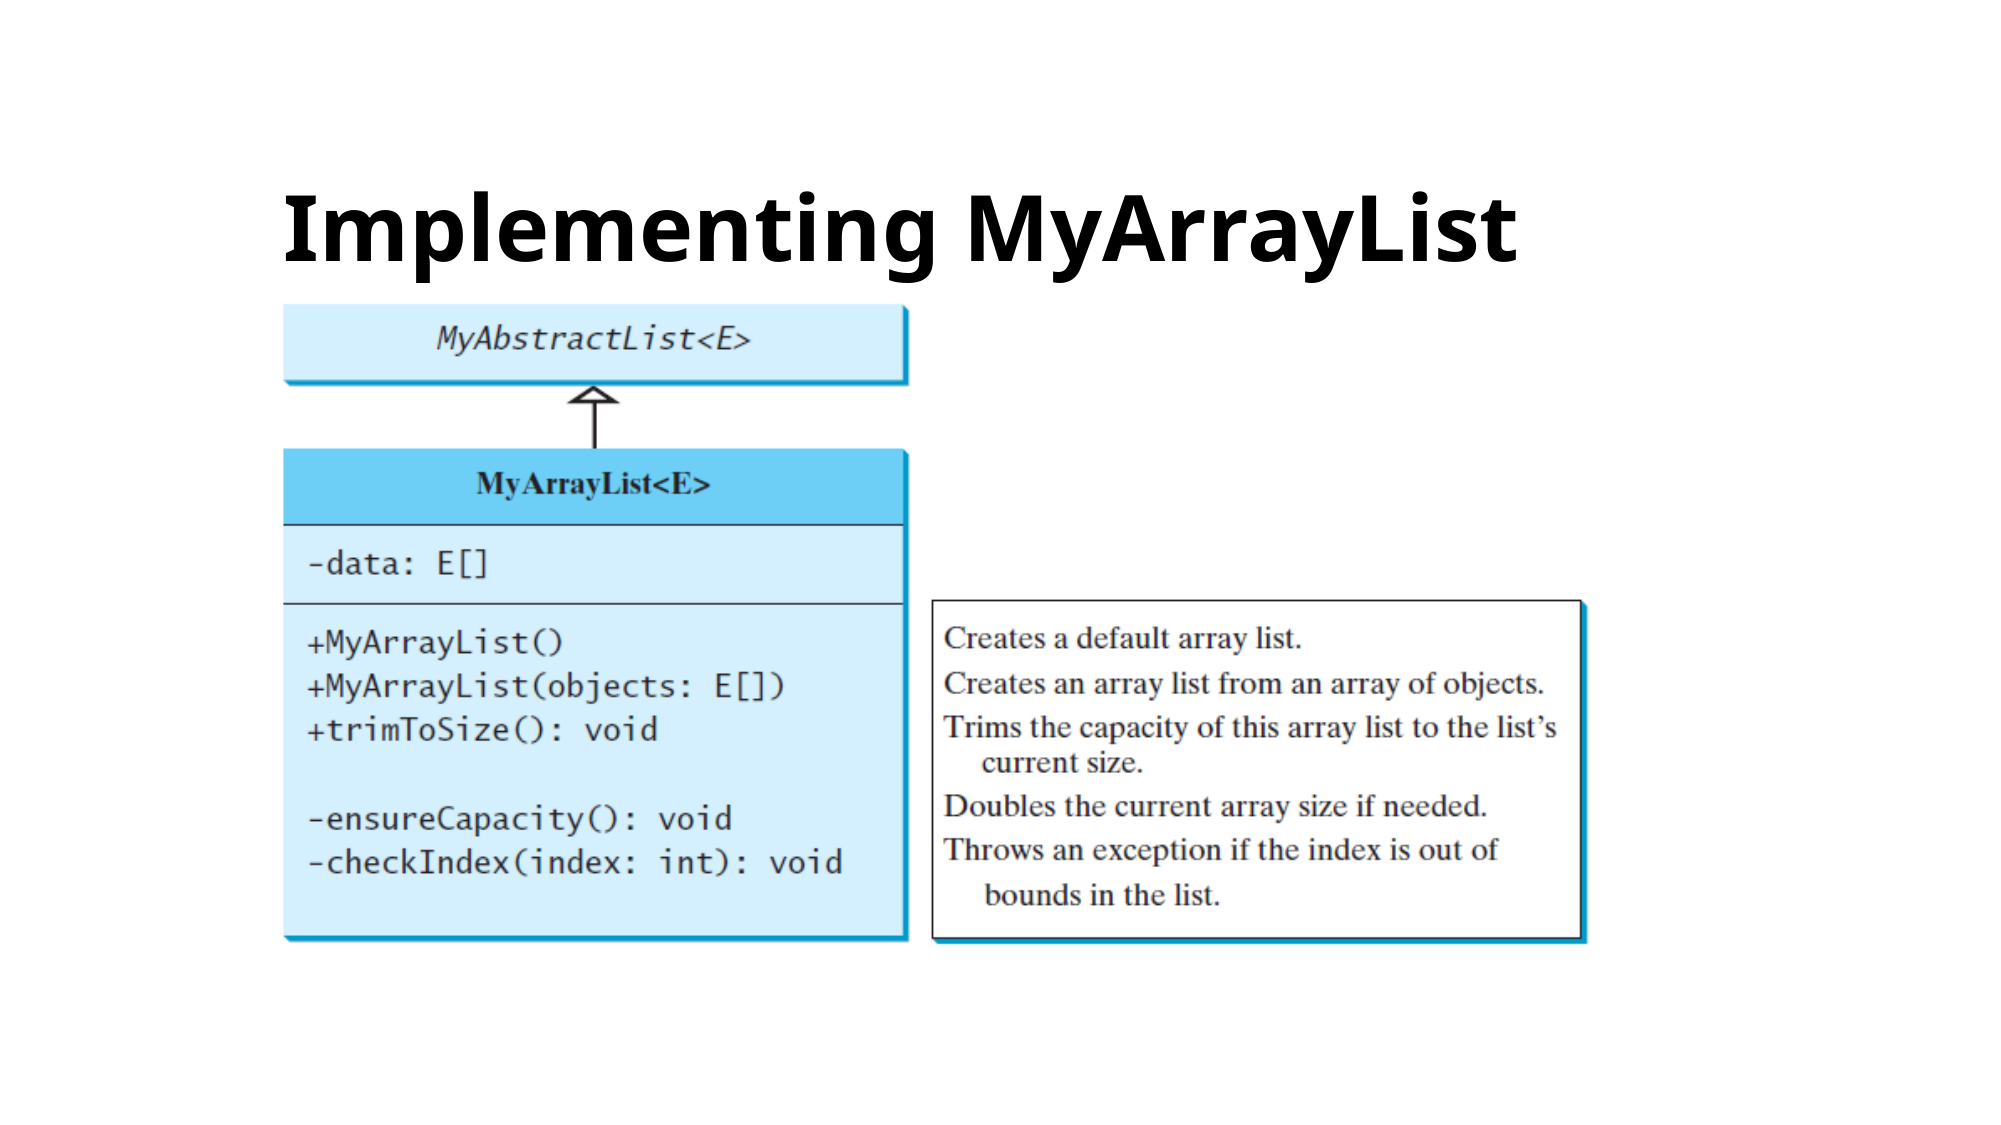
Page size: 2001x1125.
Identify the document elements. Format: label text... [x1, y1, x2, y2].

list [277, 296, 1592, 951]
title Implementing MyArrayList [268, 112, 1732, 338]
